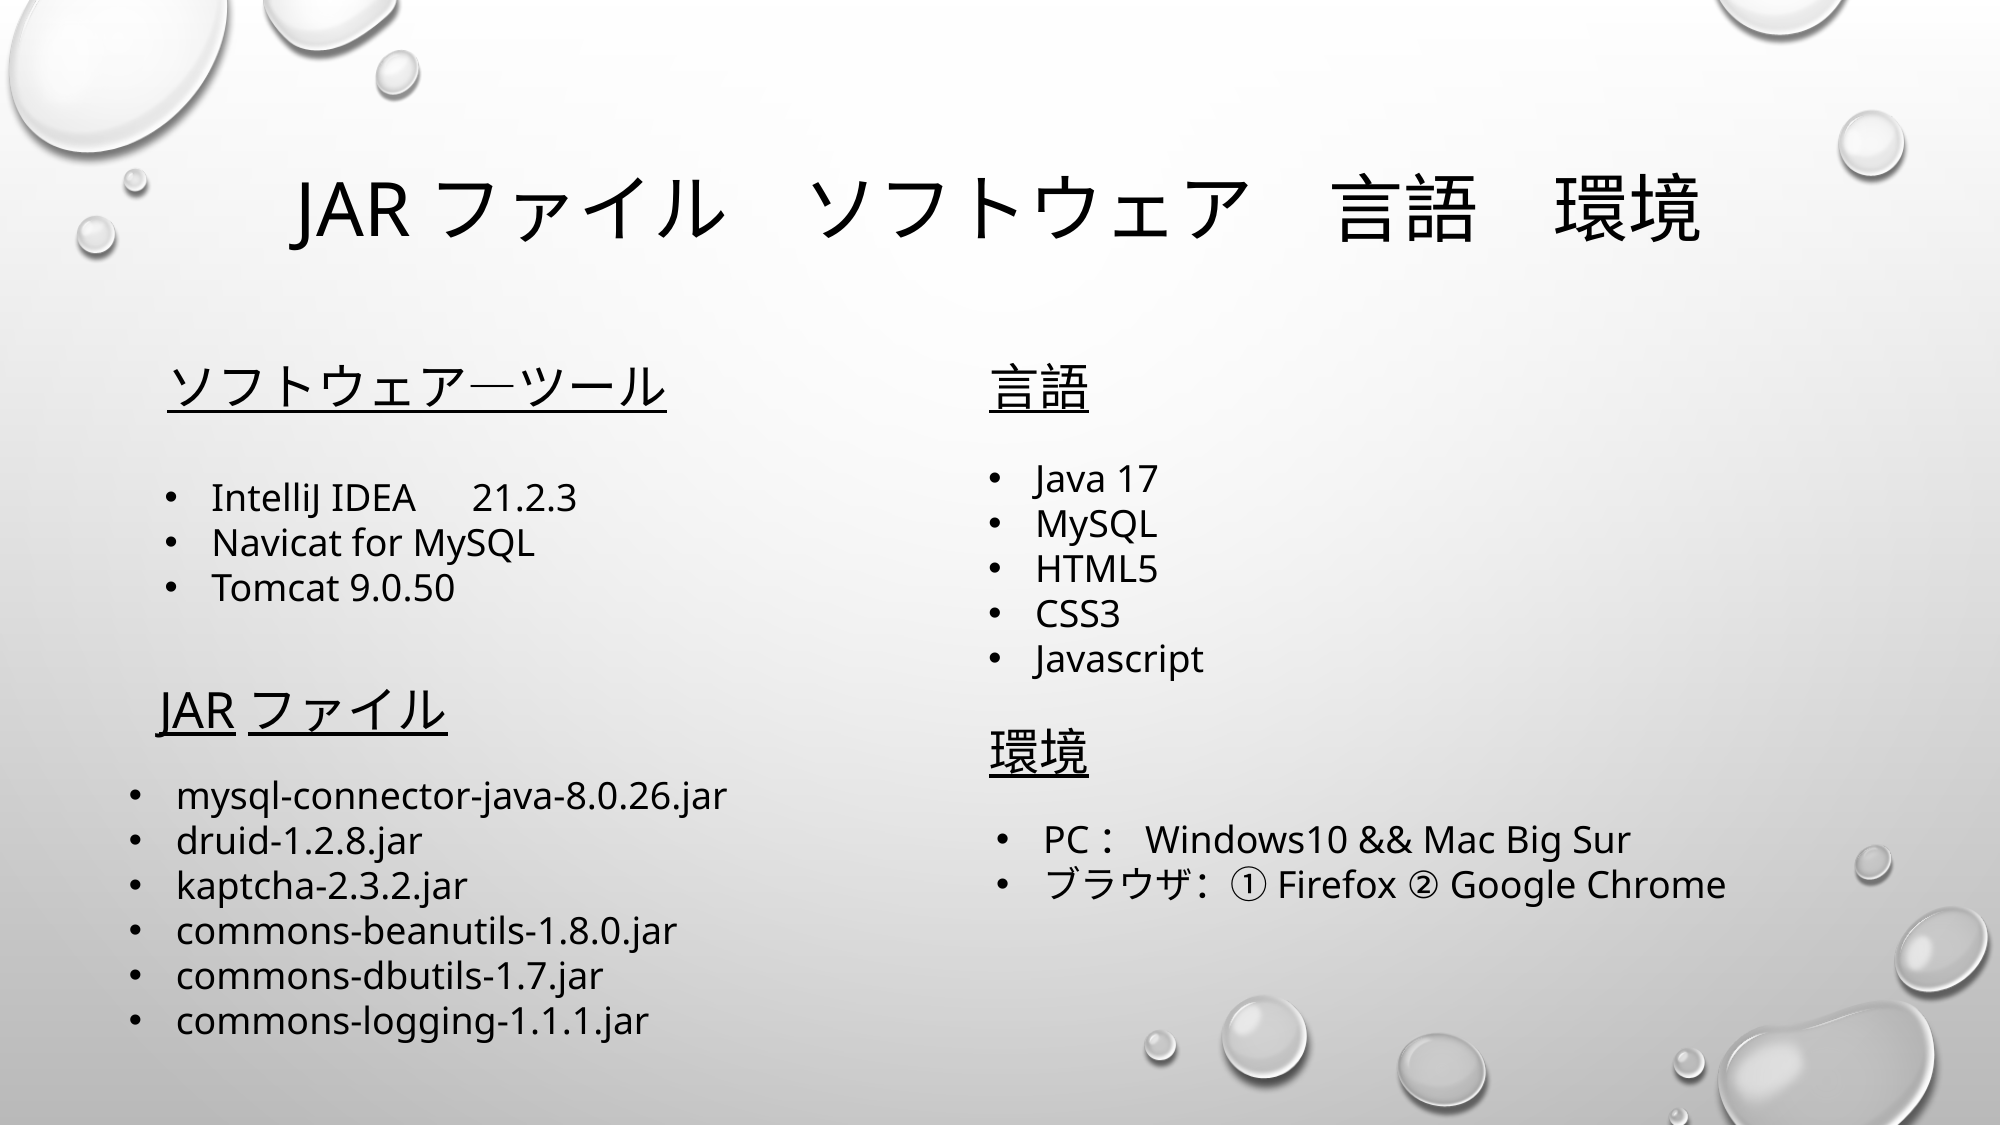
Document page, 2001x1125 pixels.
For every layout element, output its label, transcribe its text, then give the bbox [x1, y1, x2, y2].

text_box JARファイル [144, 671, 463, 746]
title JARファイル ソフトウェア 言語 環境 [149, 117, 1850, 307]
text_box 言語 [974, 348, 1105, 424]
text_box mysql-connector-java-8.0.26.jar druid-1.2.8.jar kaptcha-2.3.2.jar commons-beanutils-1.8.0.jar commons-dbutils-1.7.jar commons-logging-1.1.1.jar [114, 764, 743, 1050]
text_box IntelliJ IDEA 21.2.3 Navicat for MySQL Tomcat 9.0.50 [149, 466, 973, 662]
text_box ソフトウェア—ツール [152, 348, 683, 424]
text_box 環境 [974, 713, 1105, 788]
text_box Java 17 MySQL HTML5 CSS3 Javascript [973, 447, 1798, 688]
picture [0, 0, 2000, 1125]
text_box PC：Windows10 && Mac Big Sur ブラウザ：①Firefox ② Google Chrome [981, 808, 1806, 914]
